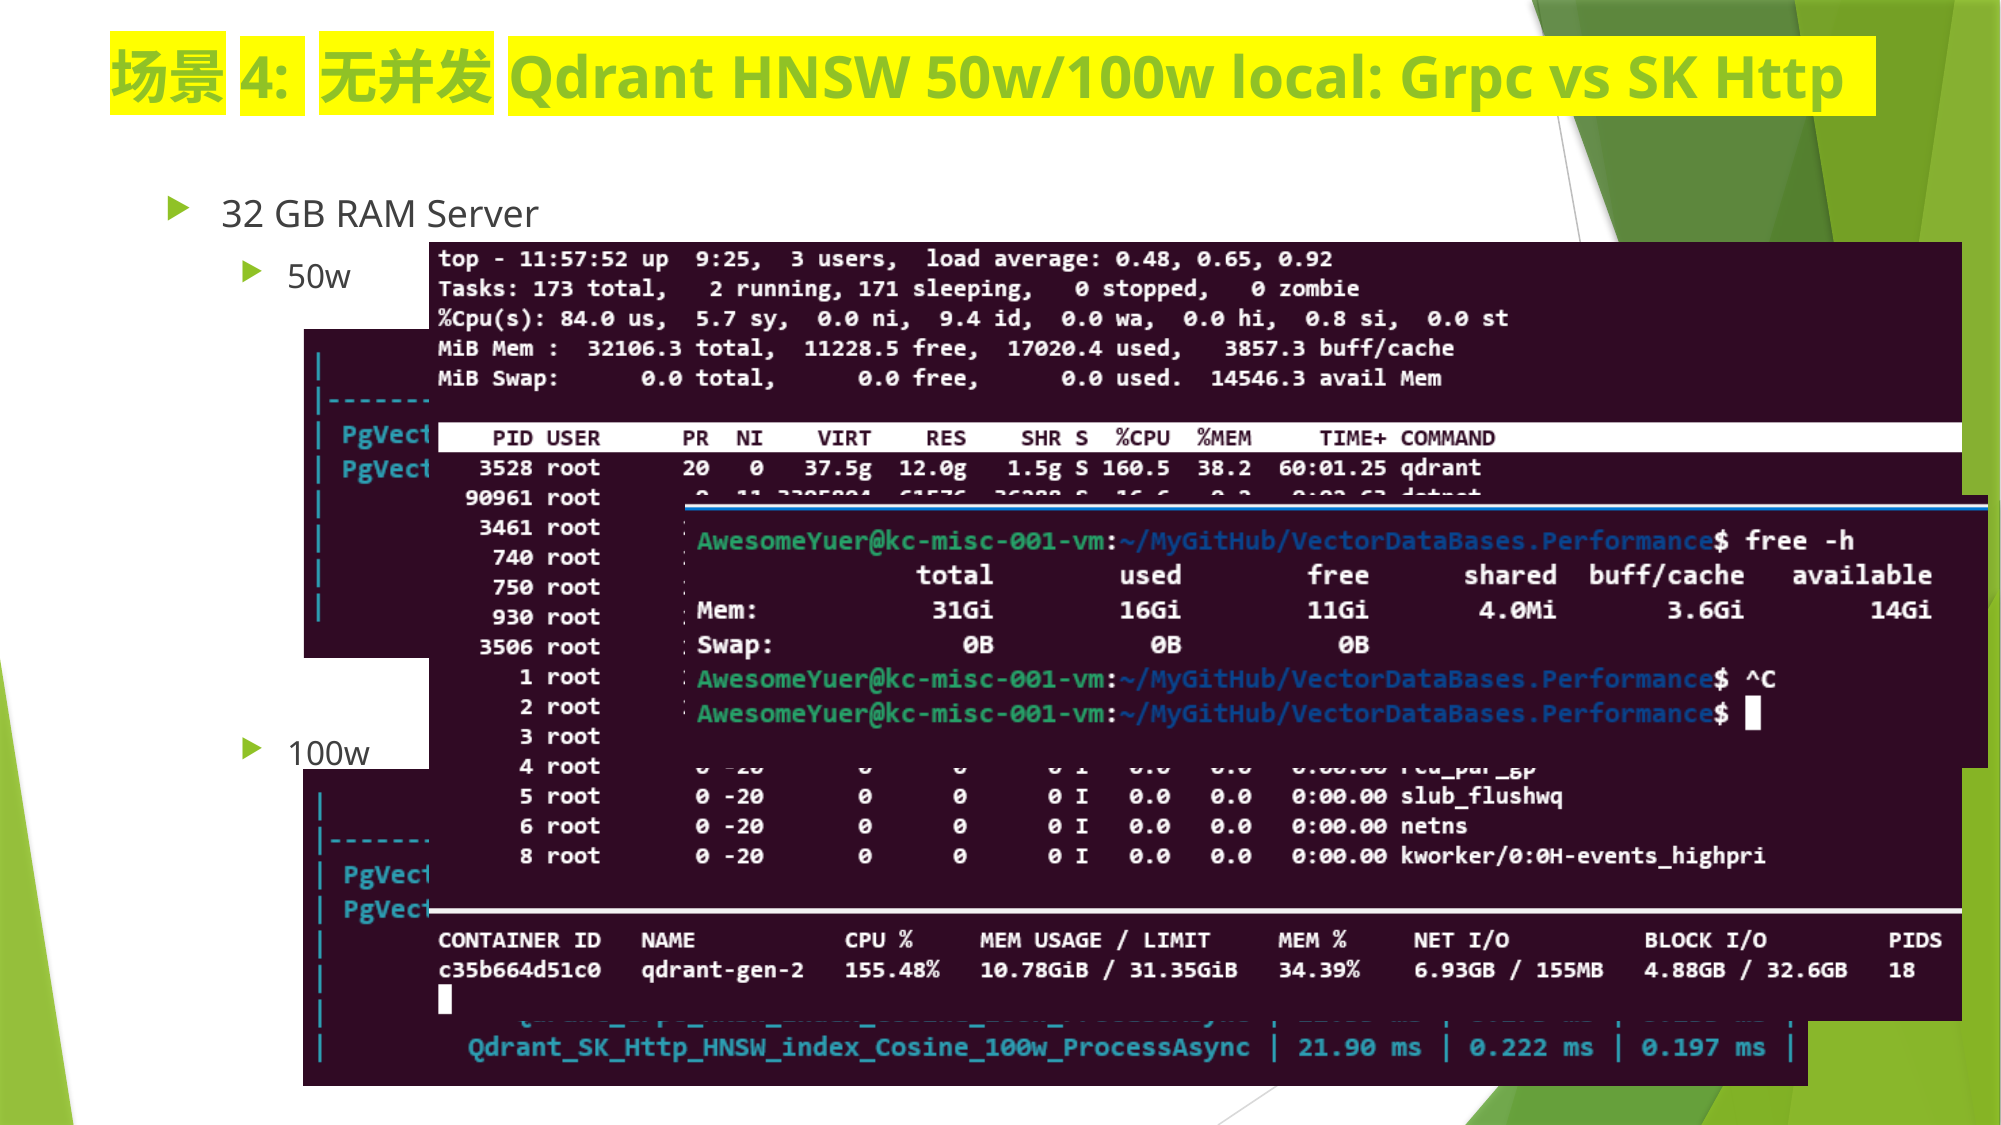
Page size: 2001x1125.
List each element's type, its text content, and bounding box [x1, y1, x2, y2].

list 32 GB RAM Server 50w 100w [150, 182, 1876, 896]
picture [303, 242, 1989, 1086]
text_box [303, 328, 425, 659]
title 场景4: 无并发Qdrant HNSW 50w/100w local: Grpc vs SK Http [94, 32, 1931, 154]
